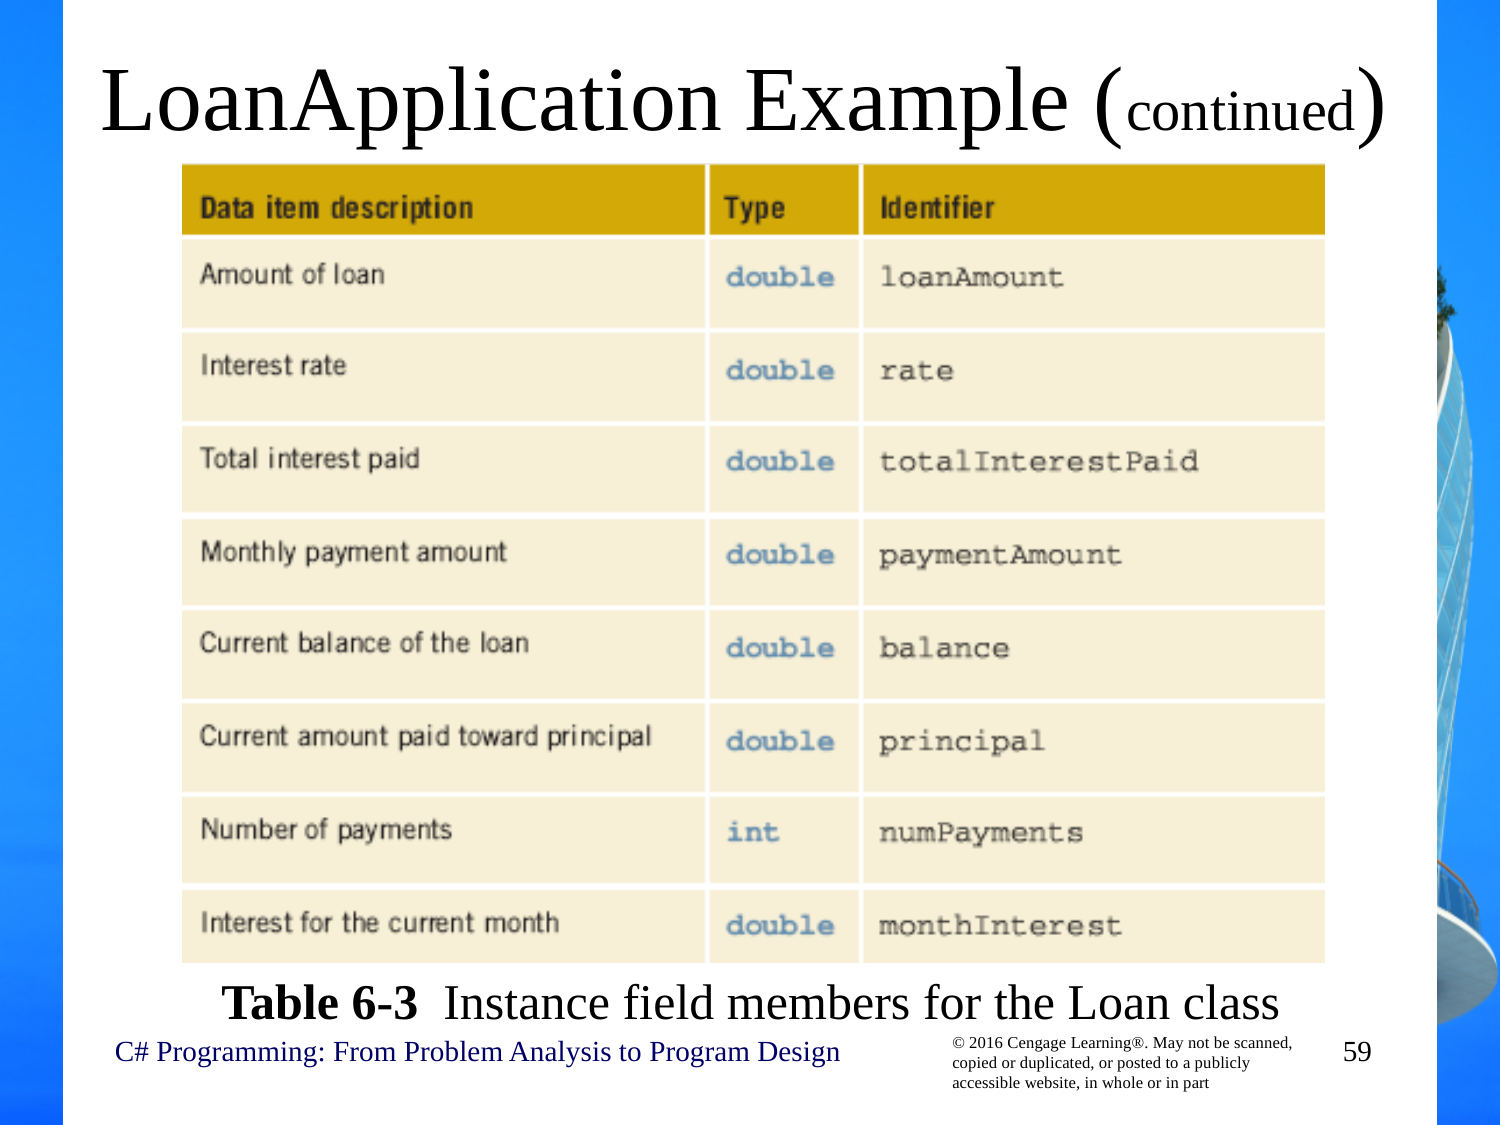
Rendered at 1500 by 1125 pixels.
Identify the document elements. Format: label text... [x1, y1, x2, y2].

title LoanApplication Example (continued) [62, 12, 1425, 175]
picture [1437, 0, 1500, 1125]
picture [0, 0, 63, 1125]
slide_number 59 [1074, 1024, 1388, 1101]
footer C# Programming: From Problem Analysis to Program Design [99, 1024, 988, 1101]
picture [181, 163, 1326, 963]
text_box Table 6-3 Instance field members for the Loan class [206, 971, 1297, 1038]
